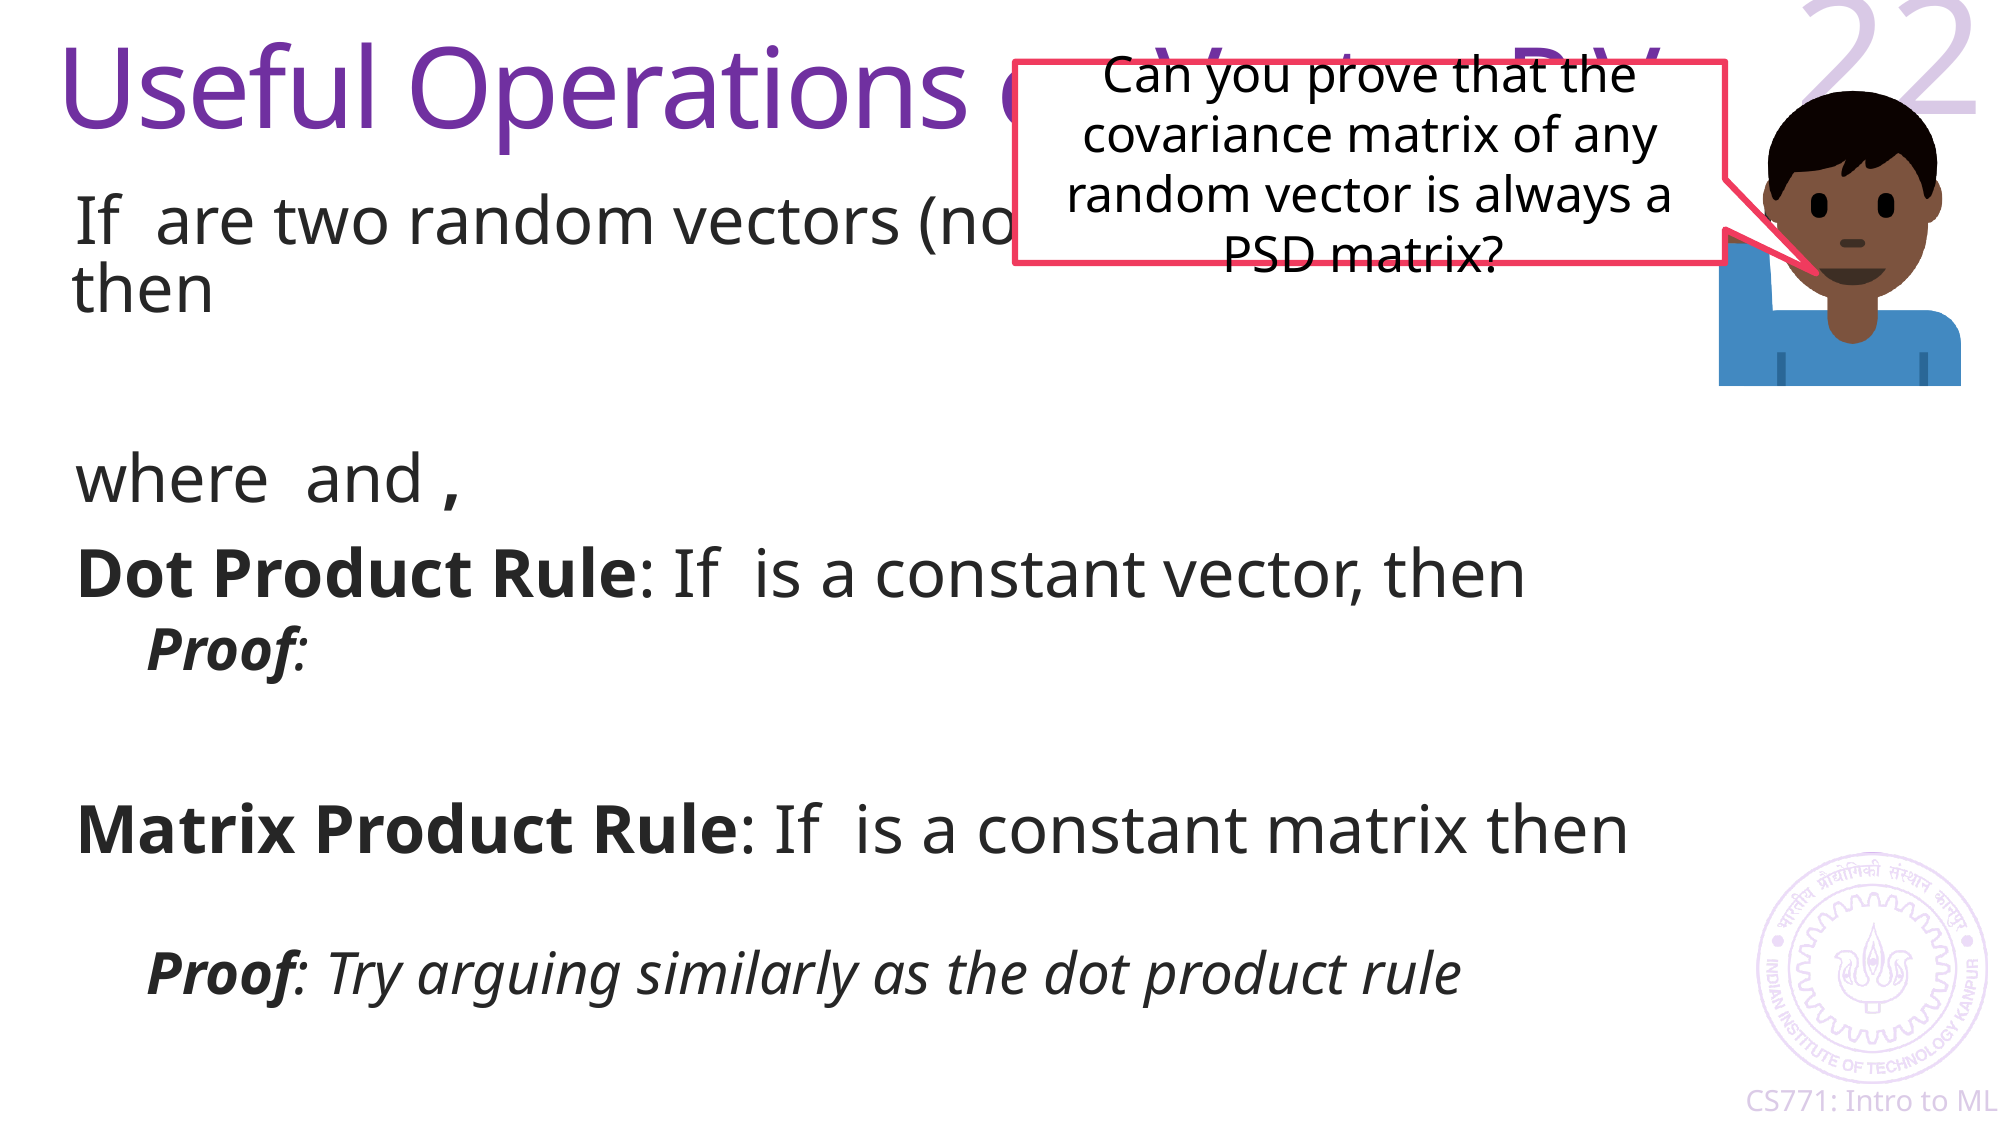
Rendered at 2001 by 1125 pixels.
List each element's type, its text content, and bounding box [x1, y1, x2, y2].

text_box Can you prove that the covariance matrix of any random vector is always a PSD matrix? [1014, 60, 1727, 265]
slide_number 22 [1520, 6, 2000, 183]
title Useful Operations on Vector R.V. [41, 5, 1945, 183]
picture [1660, 87, 1962, 389]
